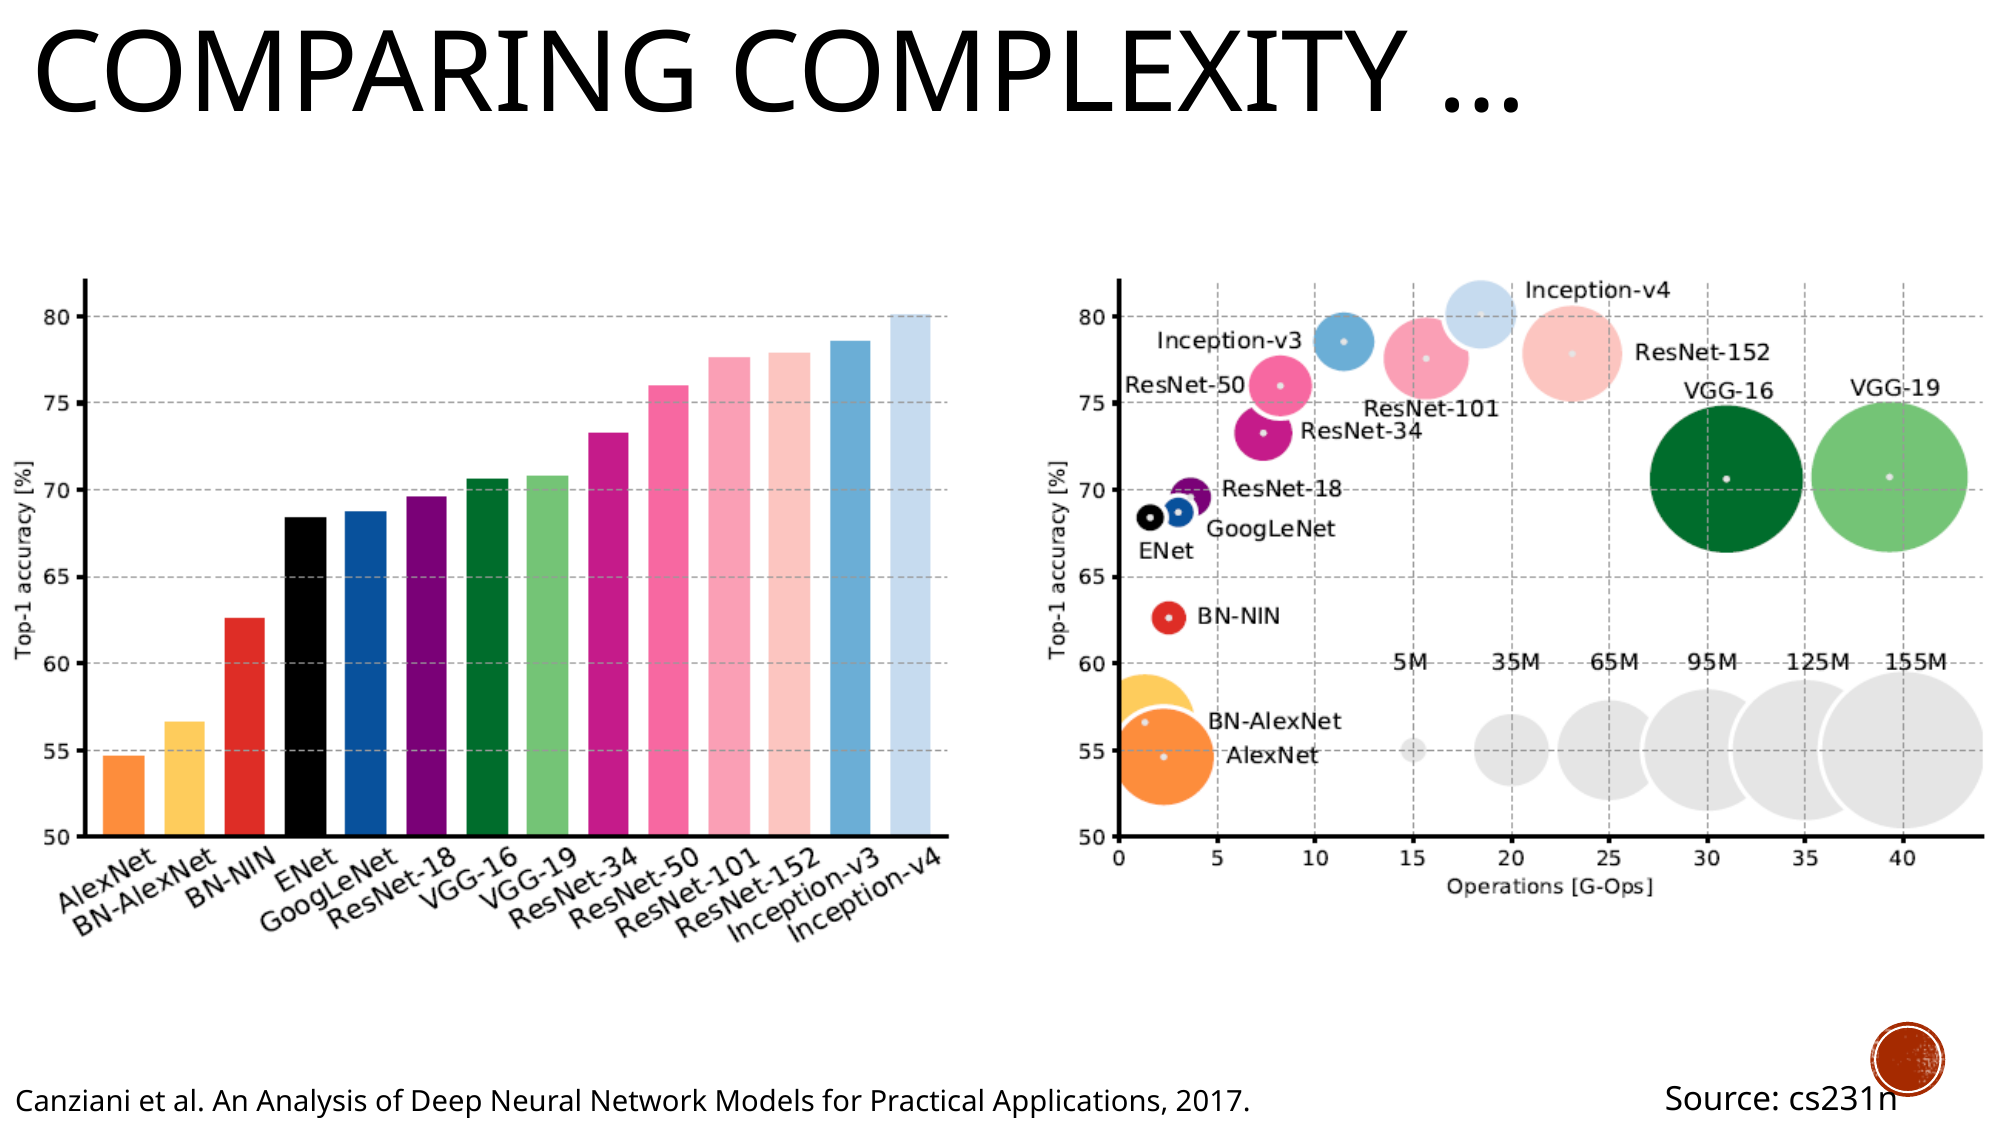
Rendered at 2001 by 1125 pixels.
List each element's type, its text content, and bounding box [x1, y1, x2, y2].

picture [0, 267, 2000, 951]
text_box Canziani et al. An Analysis of Deep Neural Network Models for Practical Applications, 2017. [0, 1074, 1650, 1125]
text_box Source: cs231n [1650, 1069, 1914, 1125]
title Comparing Complexity … [16, 0, 1950, 150]
